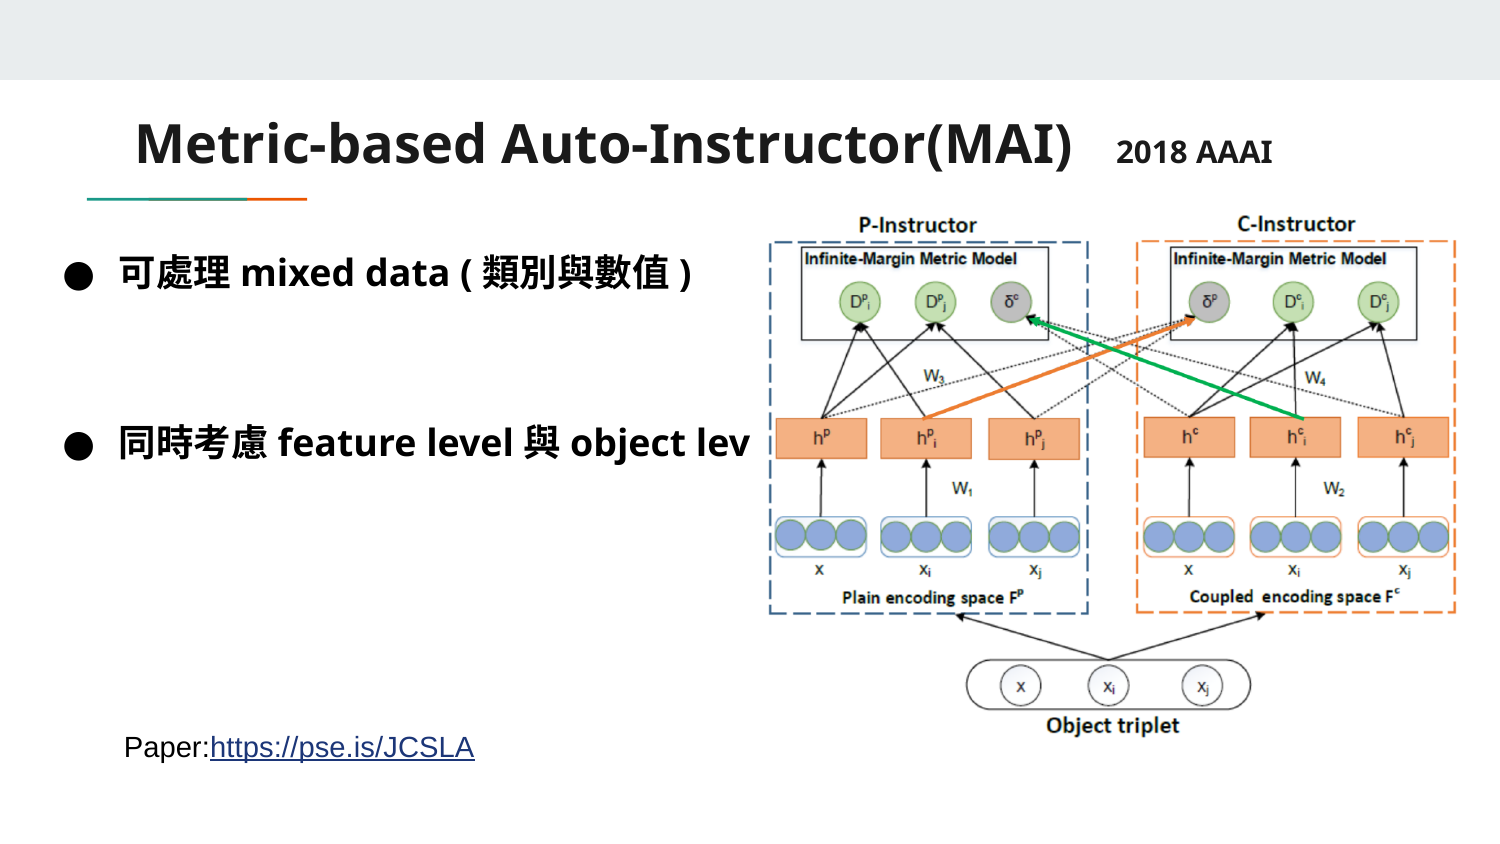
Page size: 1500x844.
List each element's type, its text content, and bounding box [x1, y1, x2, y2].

text_box Paper:https://pse.is/JCSLA [109, 713, 703, 756]
title Metric-based Auto-Instructor(MAI) 2018 AAAI [119, 93, 1381, 182]
picture [749, 188, 1474, 766]
list 可處理mixed data (類別與數值) 同時考慮feature level與object level [28, 227, 1427, 788]
